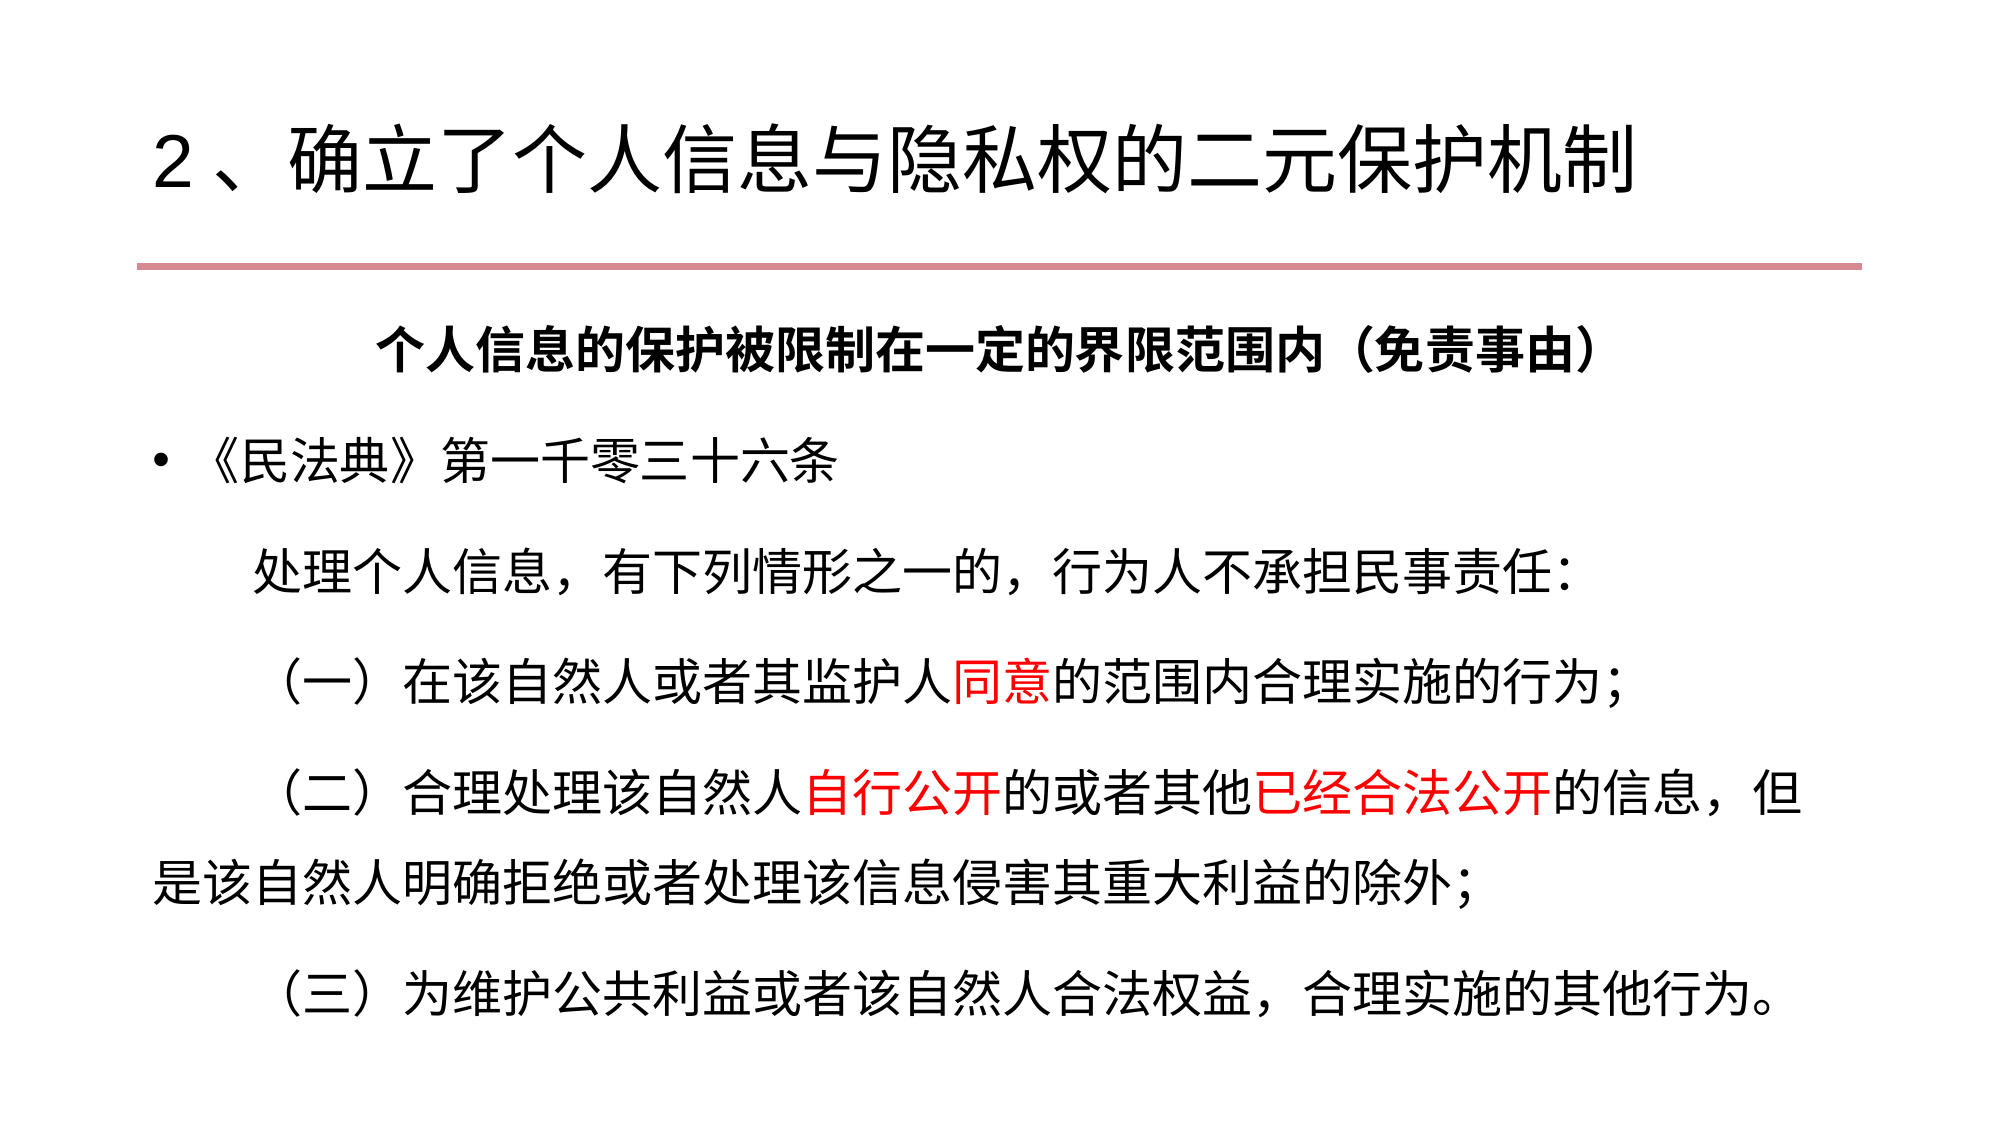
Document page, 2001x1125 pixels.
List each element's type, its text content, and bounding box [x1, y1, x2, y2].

list 个人信息的保护被限制在一定的界限范围内（免责事由） 《民法典》第一千零三十六条 处理个人信息，有下列情形之一的，行为人不承担民事责任： （一）在该自然人或者其监护人同意的范围内合理实施的行为； （二）合理处理该自然人自行公开的或者其他已经合法公开的信息，但是该自然人明确拒绝或者处理该信息侵害其重大利益的除外； （三）为维护公共利益或者该自然人合法权益，合理实施的其他行为。 [137, 280, 1863, 995]
picture [1392, 973, 1964, 1125]
title 2、确立了个人信息与隐私权的二元保护机制 [137, 59, 1863, 267]
